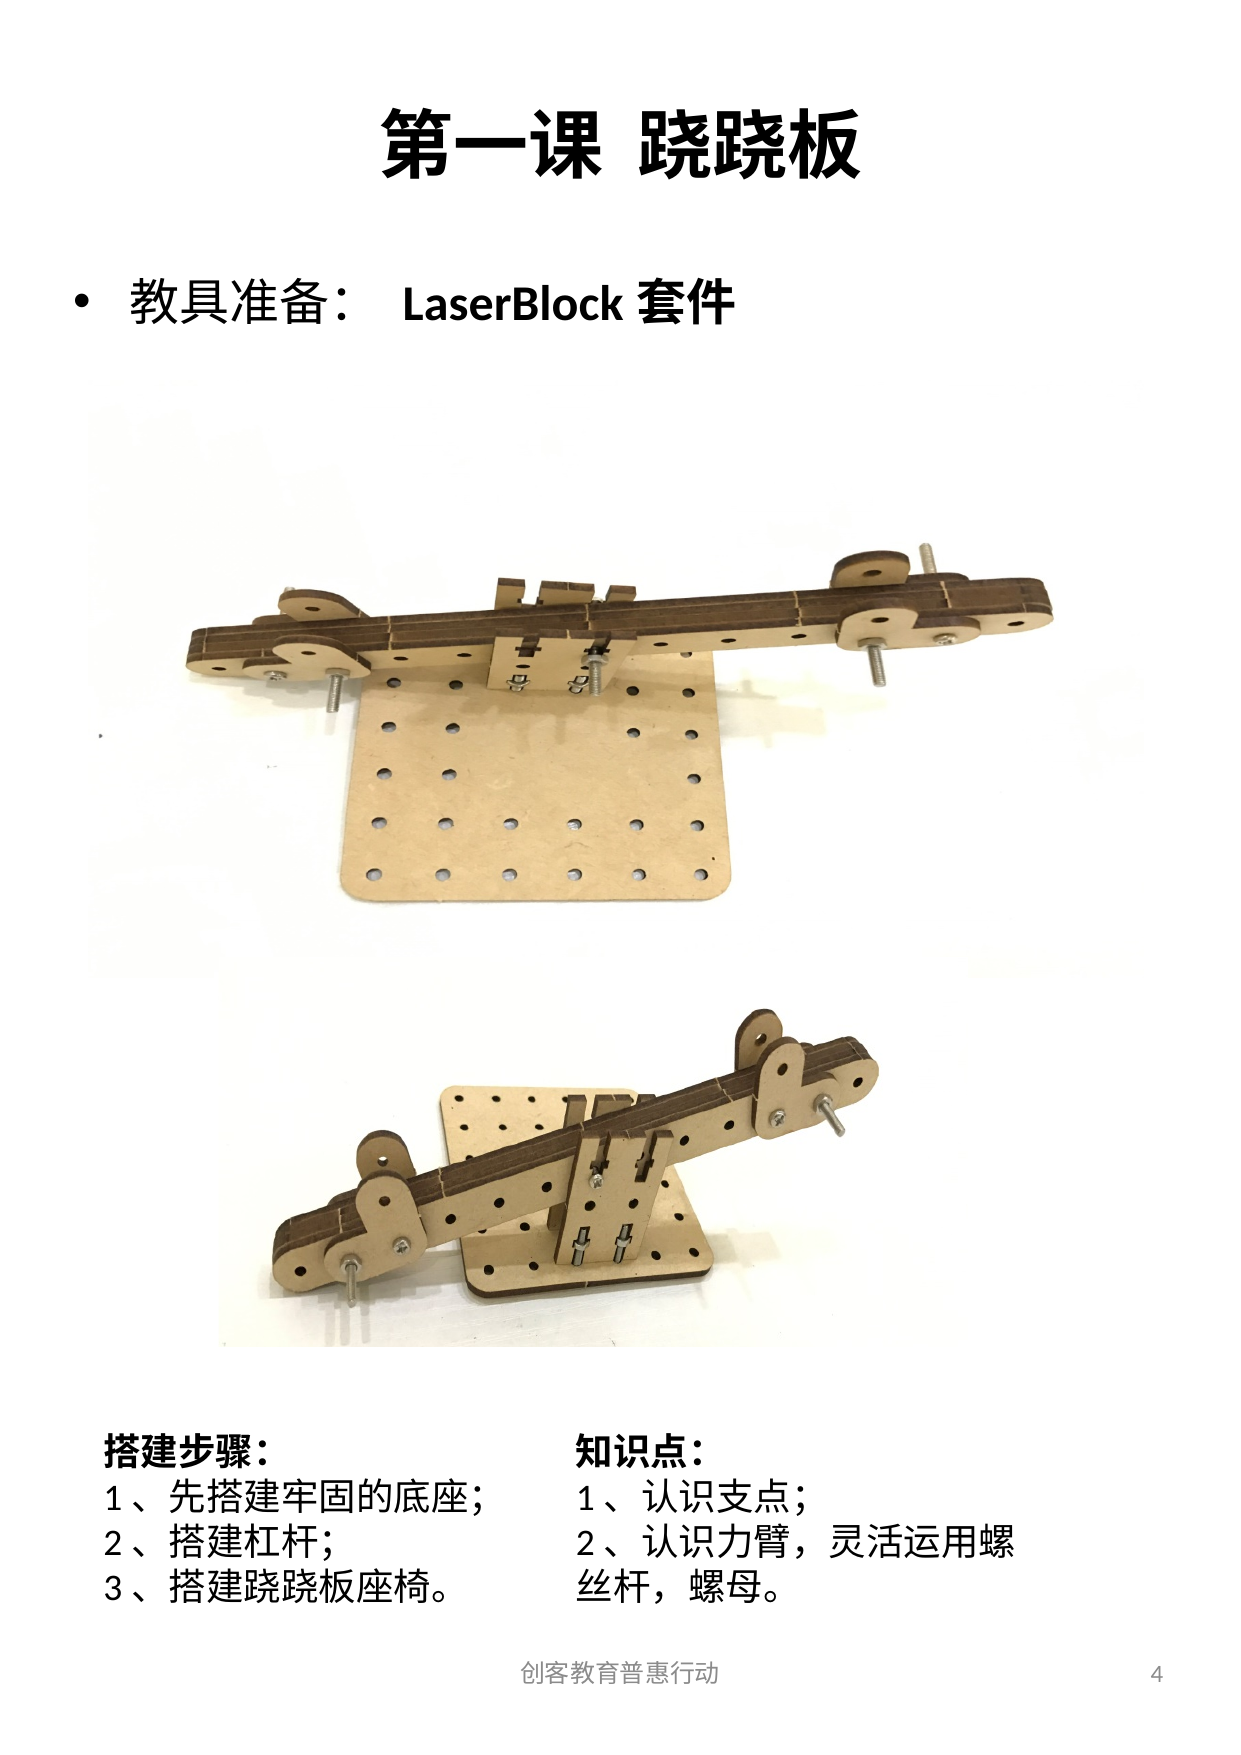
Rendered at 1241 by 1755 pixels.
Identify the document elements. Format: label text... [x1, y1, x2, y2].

title 第一课 跷跷板 [62, 70, 1179, 216]
footer 创客教育普惠行动 [423, 1625, 817, 1720]
picture [88, 380, 1145, 1347]
list 教具准备： LaserBlock套件 [58, 262, 1175, 464]
slide_number 4 [888, 1625, 1179, 1720]
text_box 搭建步骤： 1、先搭建牢固的底座； 2、搭建杠杆； 3、搭建跷跷板座椅。 [88, 1420, 503, 1616]
text_box 知识点： 1、认识支点； 2、认识力臂，灵活运用螺丝杆，螺母。 [561, 1420, 1046, 1616]
